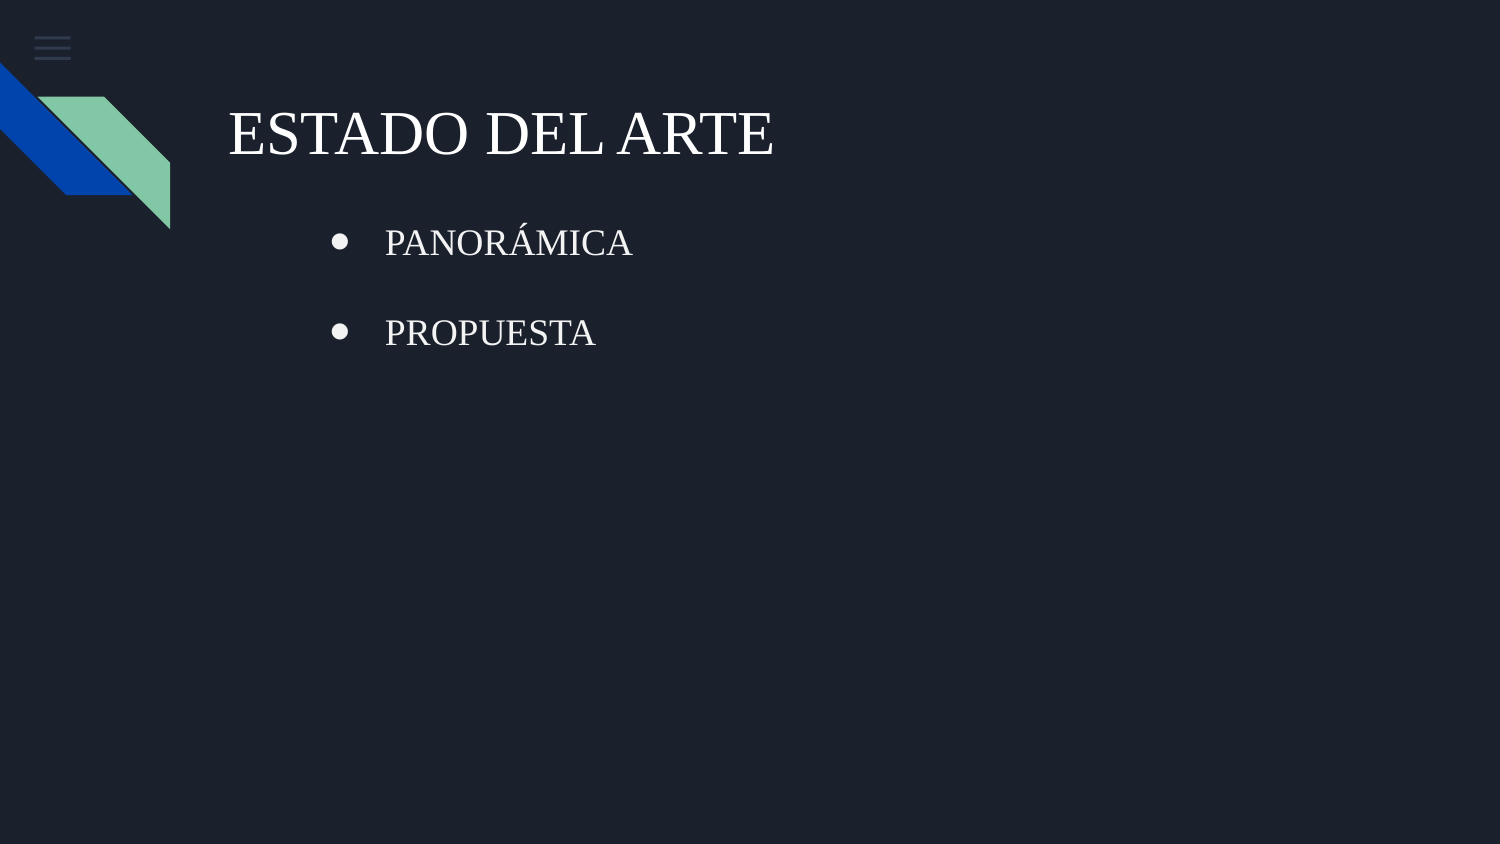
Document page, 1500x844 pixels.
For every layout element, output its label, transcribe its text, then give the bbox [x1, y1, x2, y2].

title ESTADO DEL ARTE [213, 76, 980, 189]
list PANORÁMICA PROPUESTA [294, 202, 948, 422]
